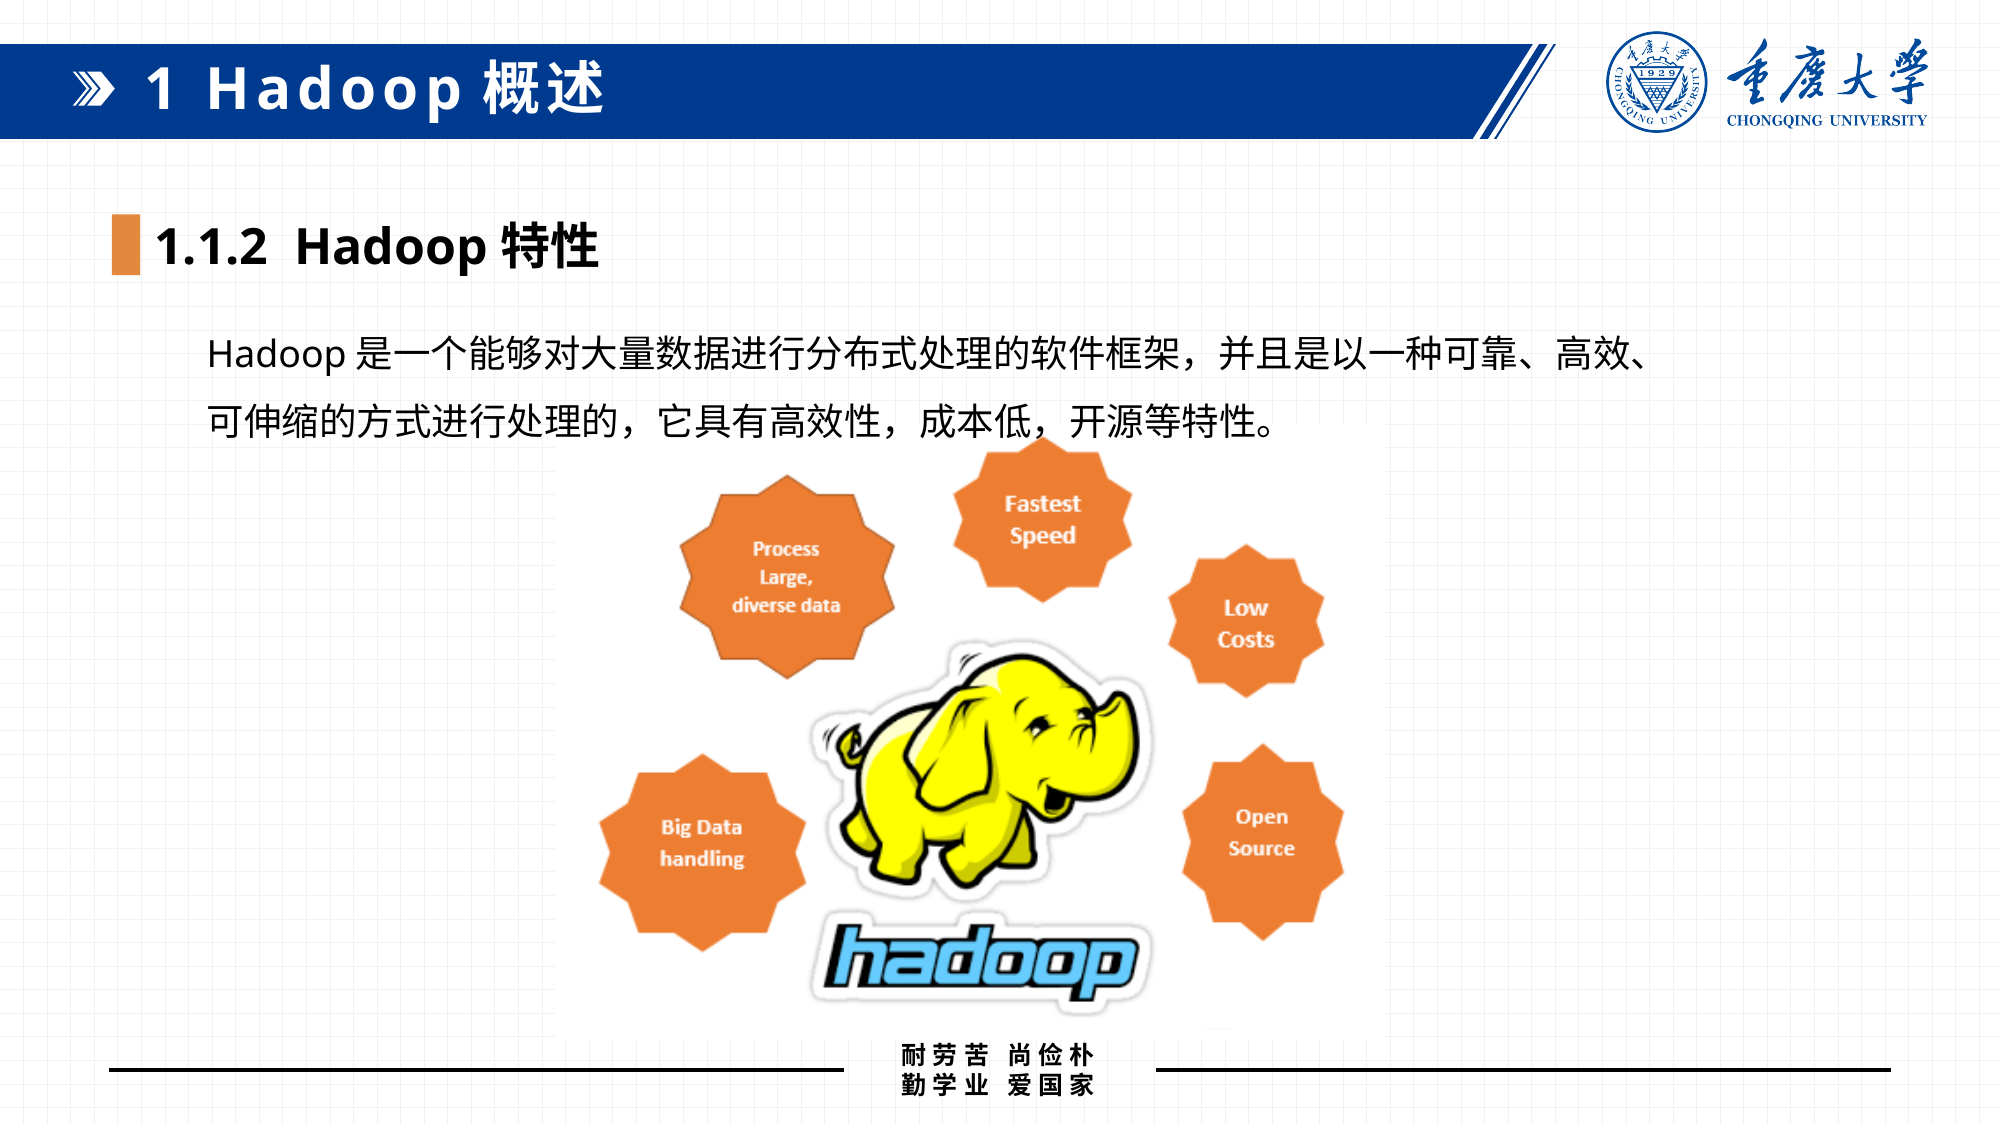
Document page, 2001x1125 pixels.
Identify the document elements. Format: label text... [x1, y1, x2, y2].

text_box Hadoop是一个能够对大量数据进行分布式处理的软件框架，并且是以一种可靠、高效、可伸缩的方式进行处理的，它具有高效性，成本低，开源等特性。 [191, 300, 1672, 451]
list 1.1.2 Hadoop特性 [139, 213, 1891, 275]
picture [555, 424, 1385, 1039]
list 1 Hadoop概述 [108, 51, 1356, 136]
picture [1606, 31, 1928, 133]
